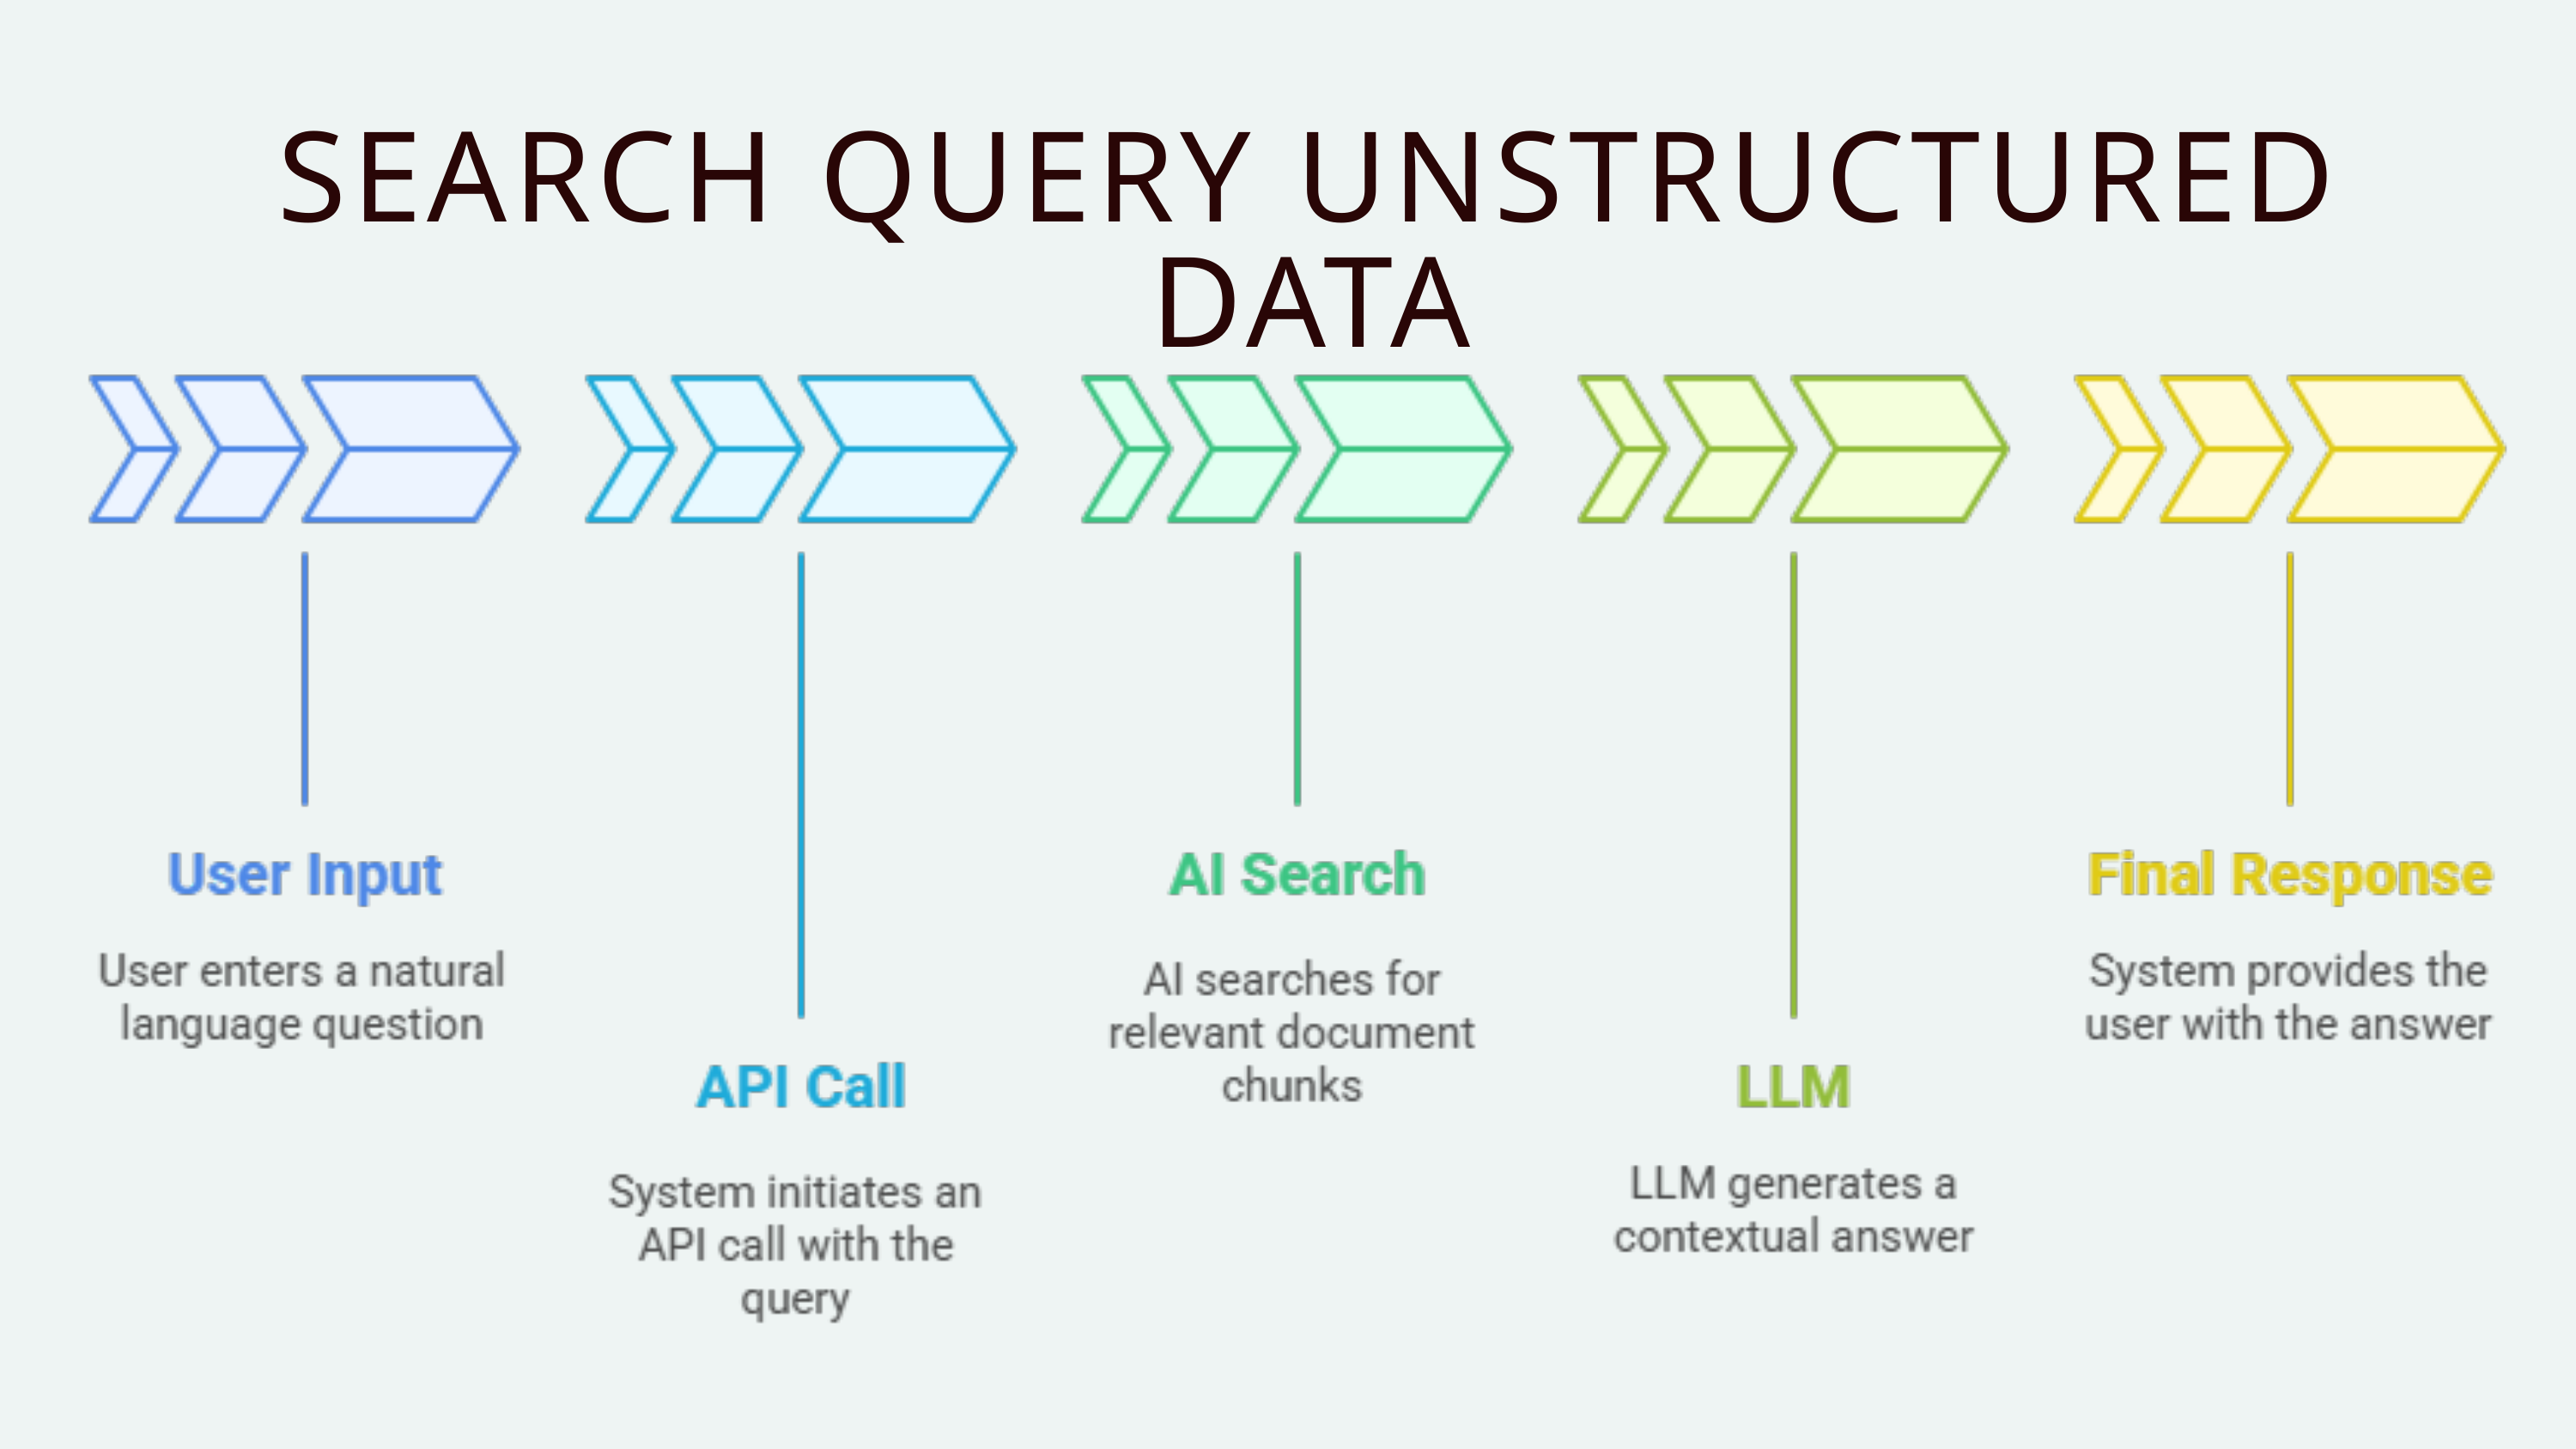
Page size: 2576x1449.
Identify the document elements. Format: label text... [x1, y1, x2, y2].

text_box [22, 326, 2557, 1373]
text_box SEARCH QUERY UNSTRUCTURED DATA [228, 122, 2395, 373]
